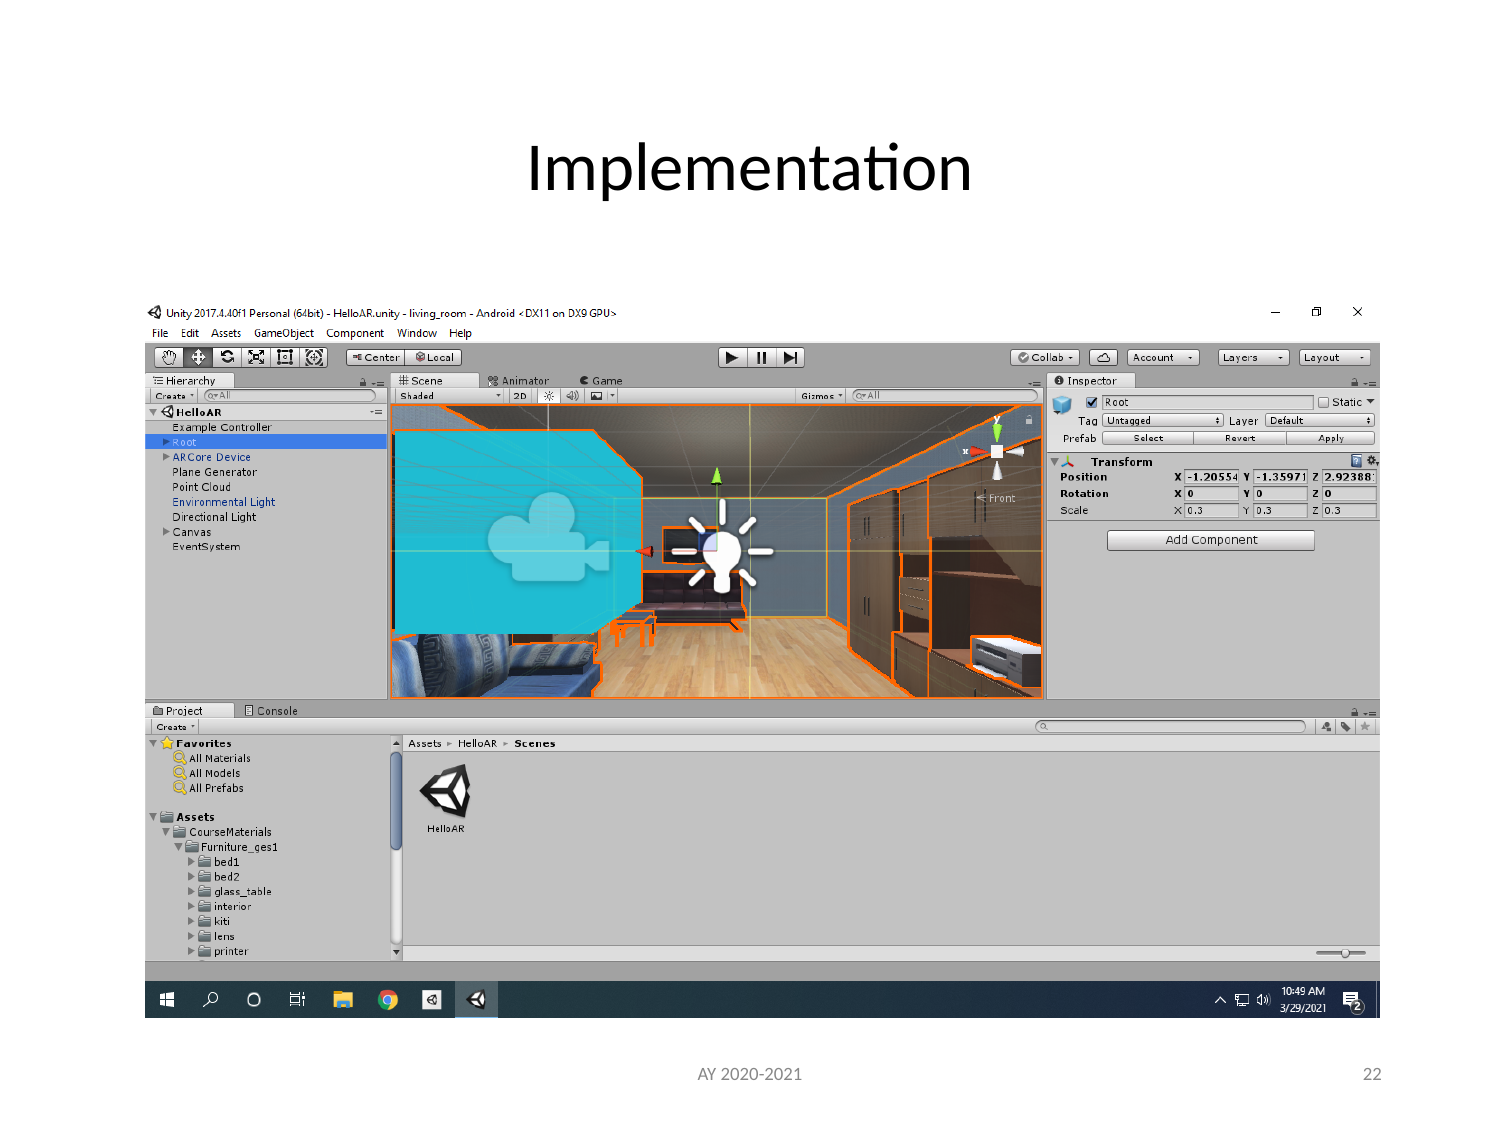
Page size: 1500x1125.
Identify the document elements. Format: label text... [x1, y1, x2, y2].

title Implementation [103, 59, 1397, 278]
picture [144, 302, 1380, 1018]
slide_number 22 [1059, 1042, 1397, 1103]
footer AY 2020-2021 [496, 1042, 1004, 1103]
